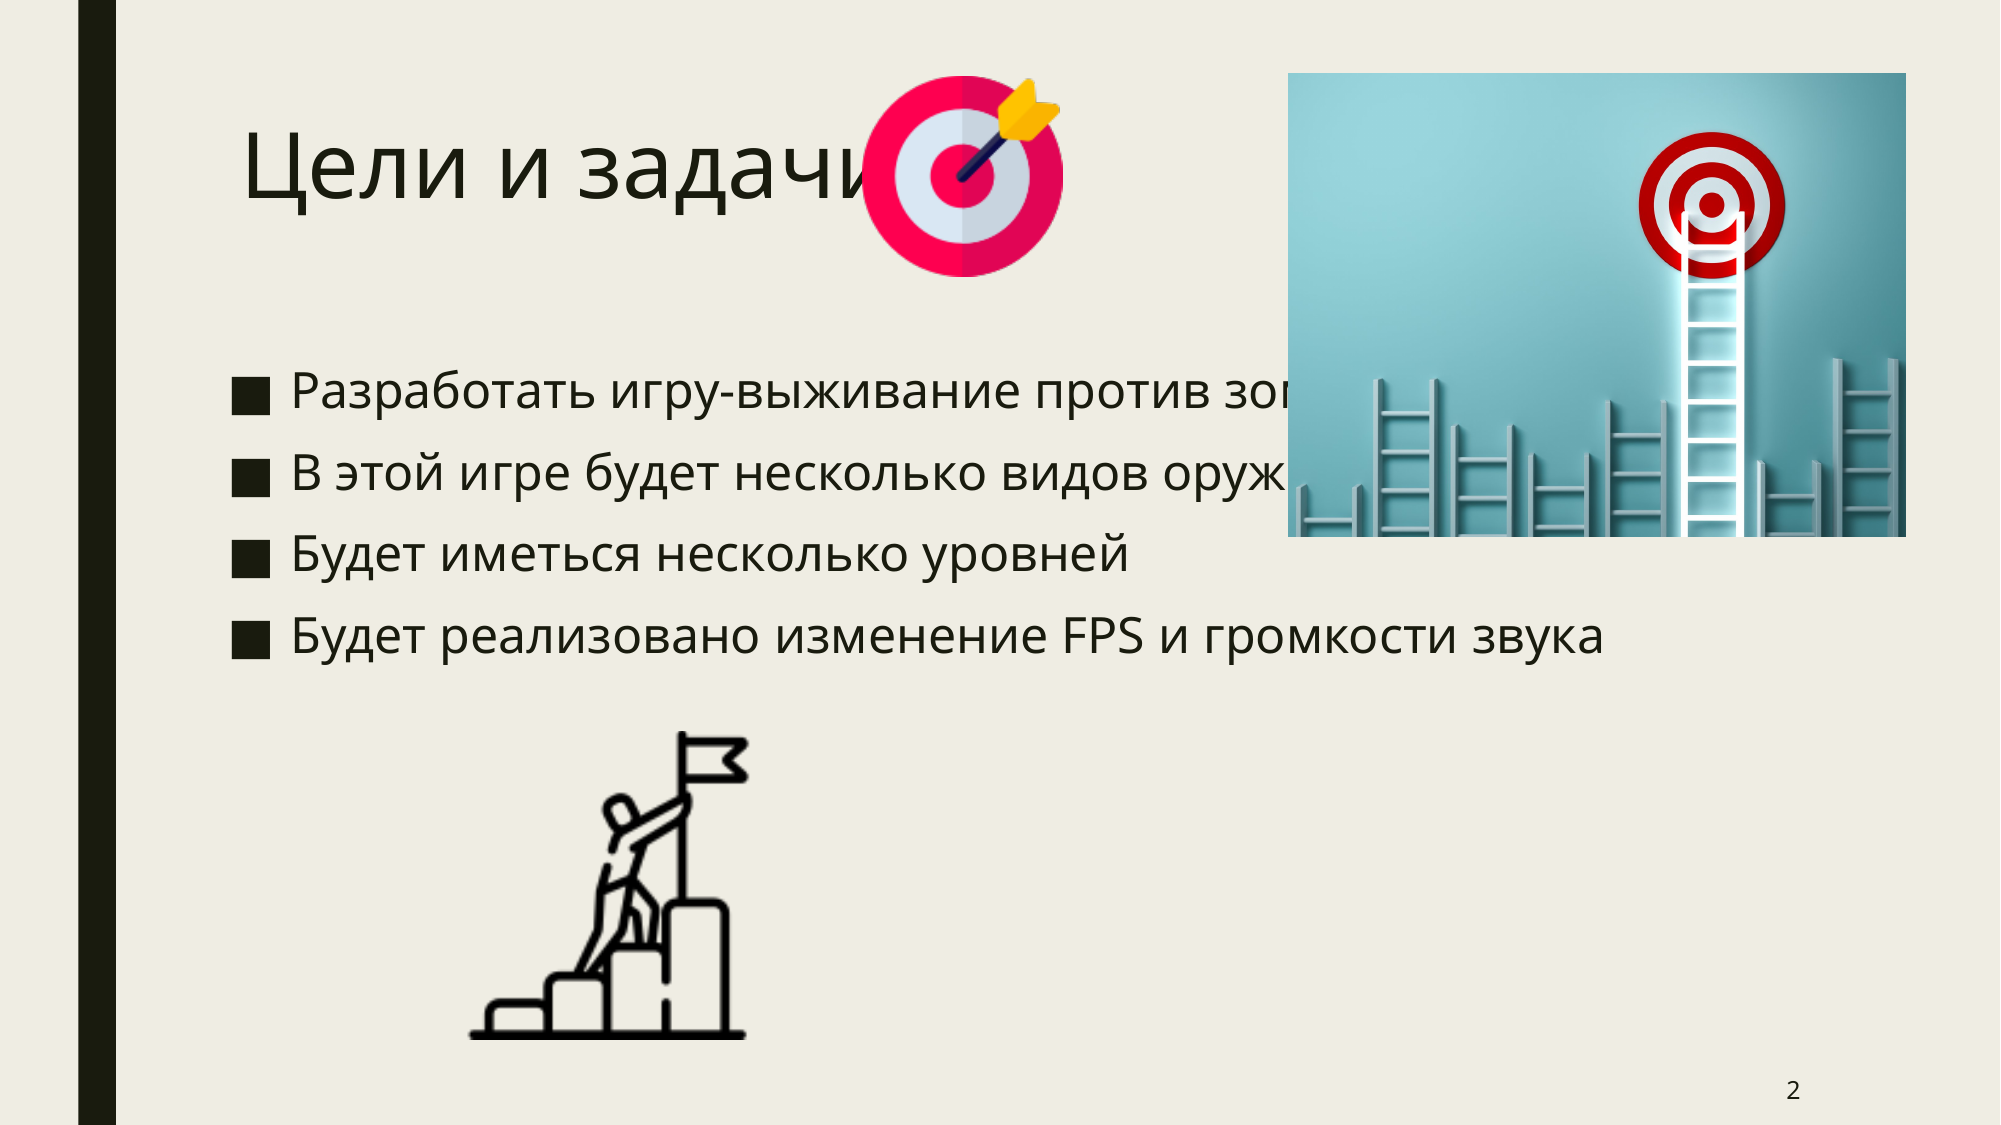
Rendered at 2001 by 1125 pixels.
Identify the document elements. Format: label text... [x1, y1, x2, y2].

slide_number 2 [1553, 1058, 1816, 1125]
picture [454, 731, 764, 1040]
list Разработать игру-выживание против зомби В этой игре будет несколько видов оружия Будет иметься несколько уровней Будет реализовано изменение FPS и громкости звука [212, 356, 1788, 732]
title Цели и задачи [225, 112, 1283, 356]
picture [862, 76, 1063, 277]
picture [1288, 73, 1906, 537]
